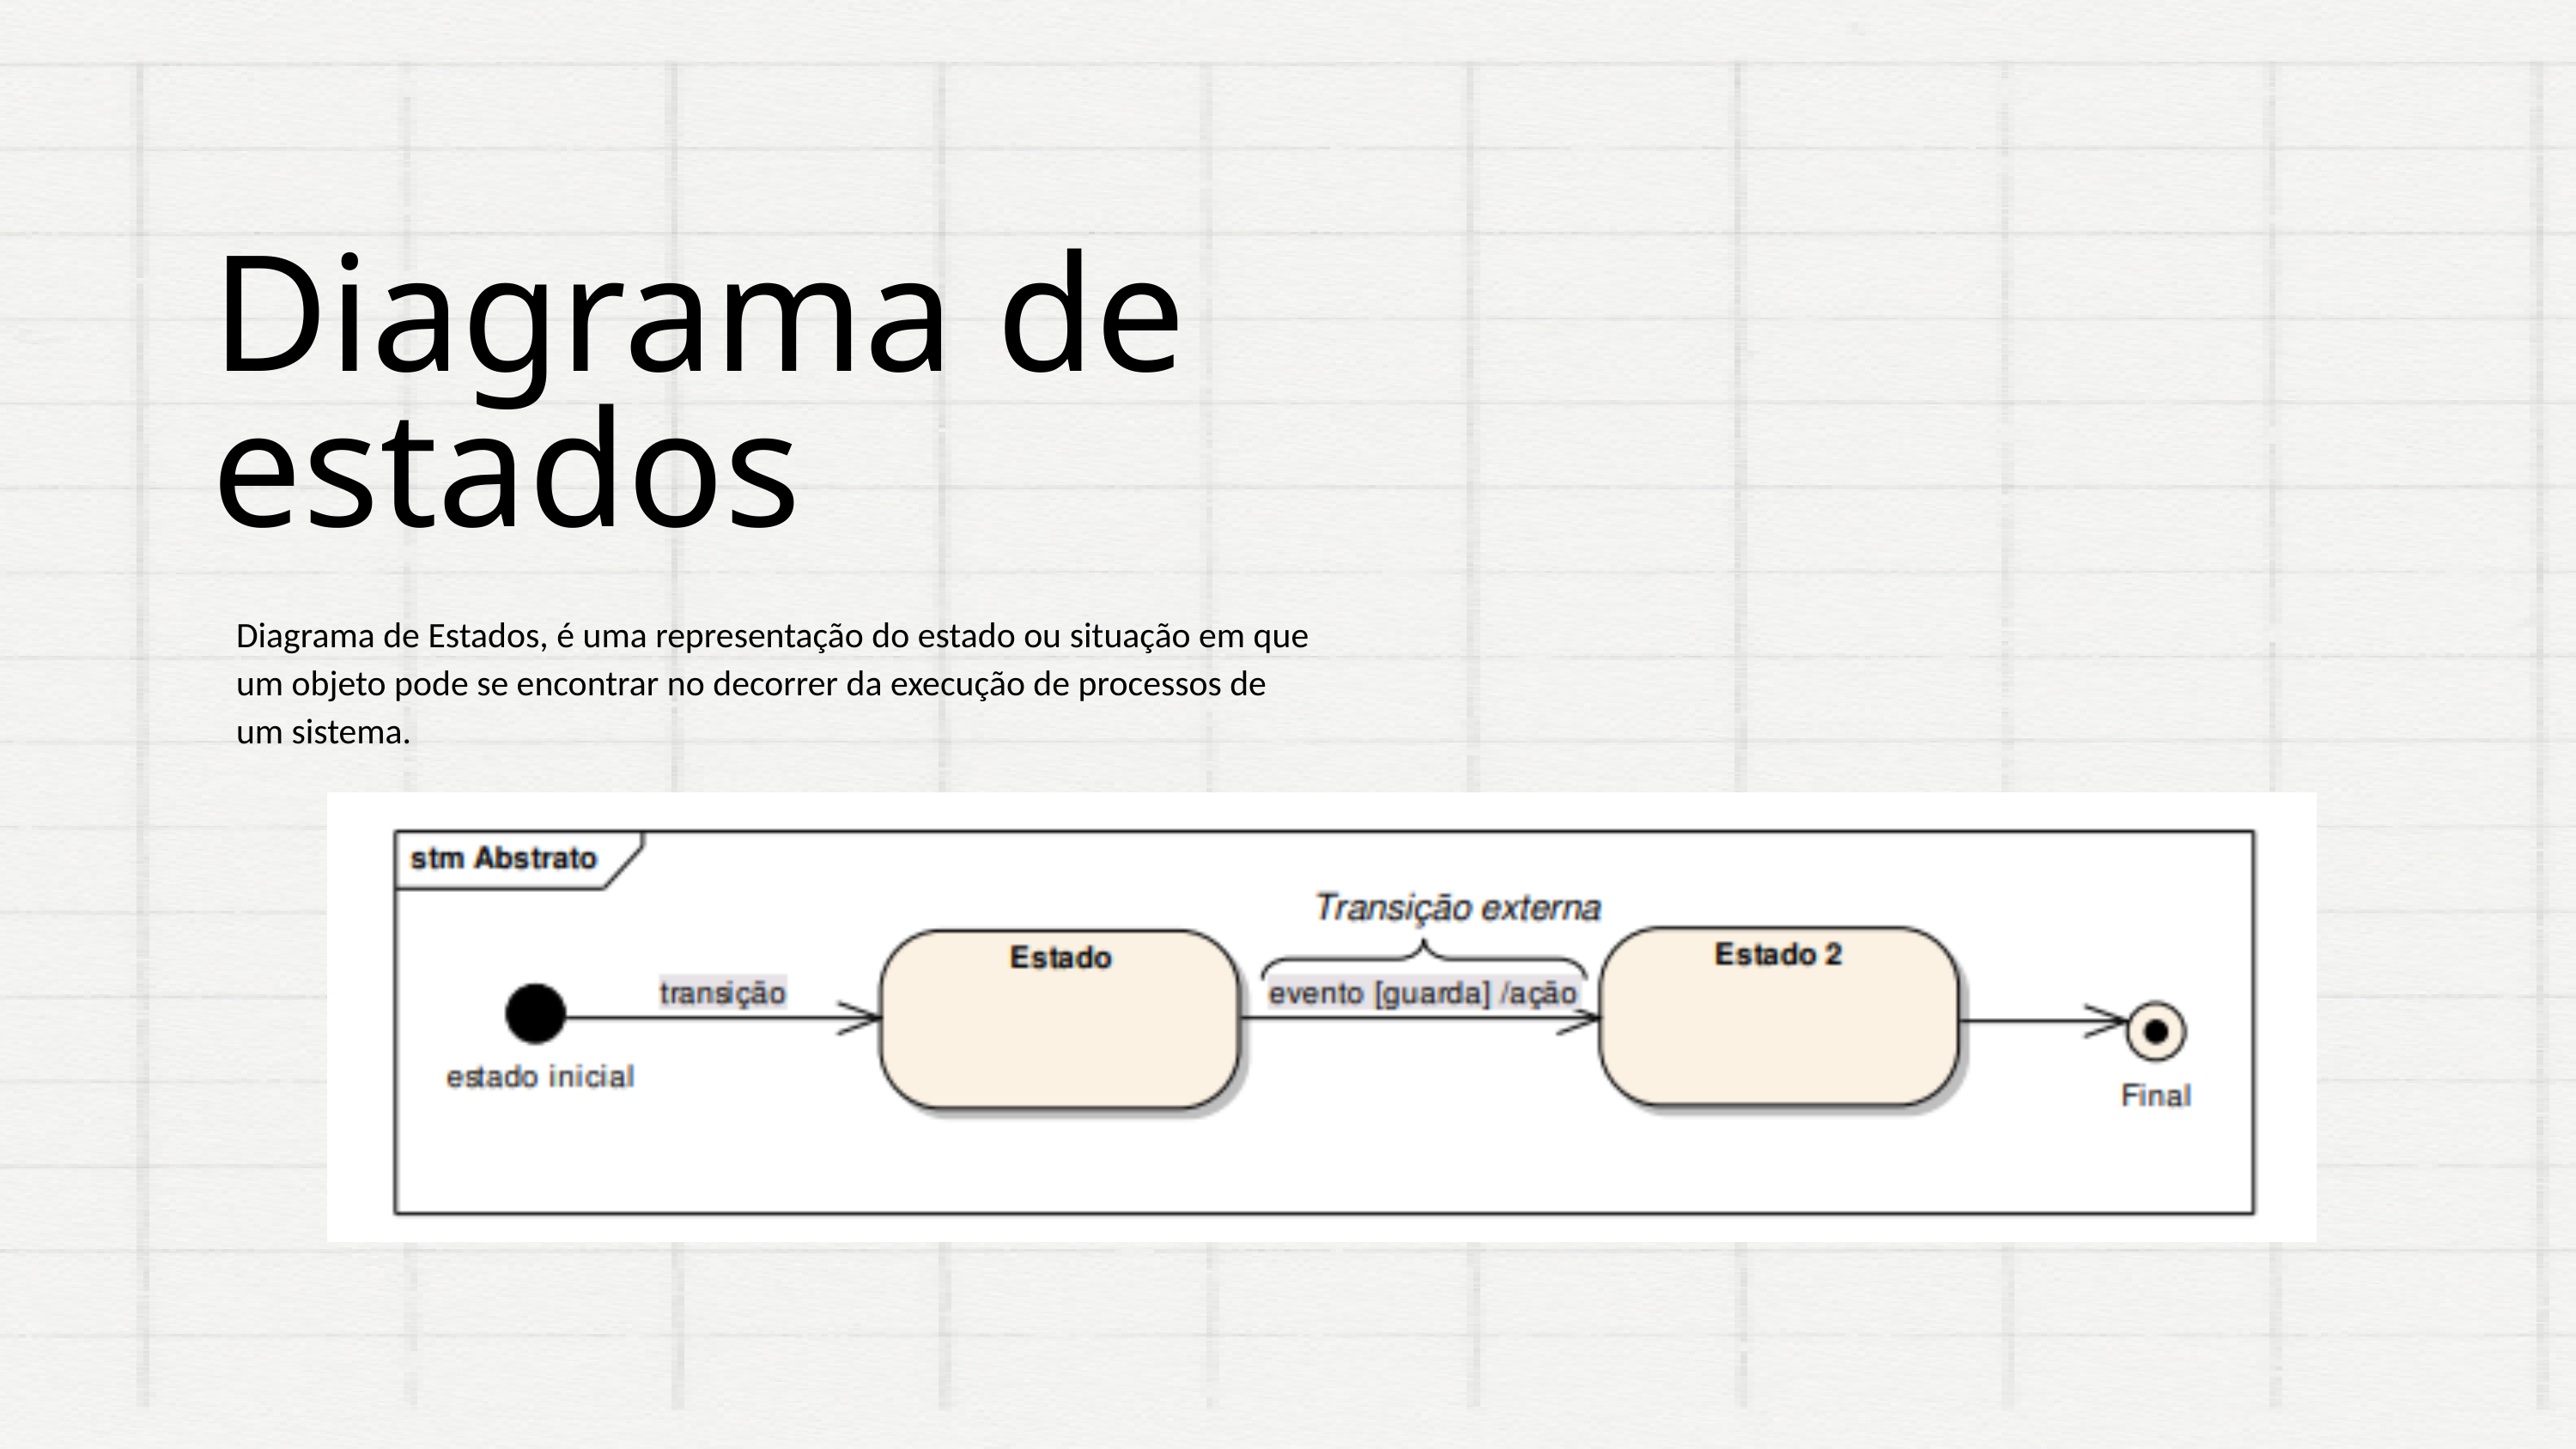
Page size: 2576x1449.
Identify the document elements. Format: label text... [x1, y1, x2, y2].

text_box [0, 0, 2576, 1449]
text_box Diagrama de Estados, é uma representação do estado ou situação em que um objeto pode se encontrar no decorrer da execução de processos de um sistema. [235, 606, 1322, 751]
picture [326, 792, 2317, 1242]
text_box Diagrama de estados [211, 246, 1445, 716]
